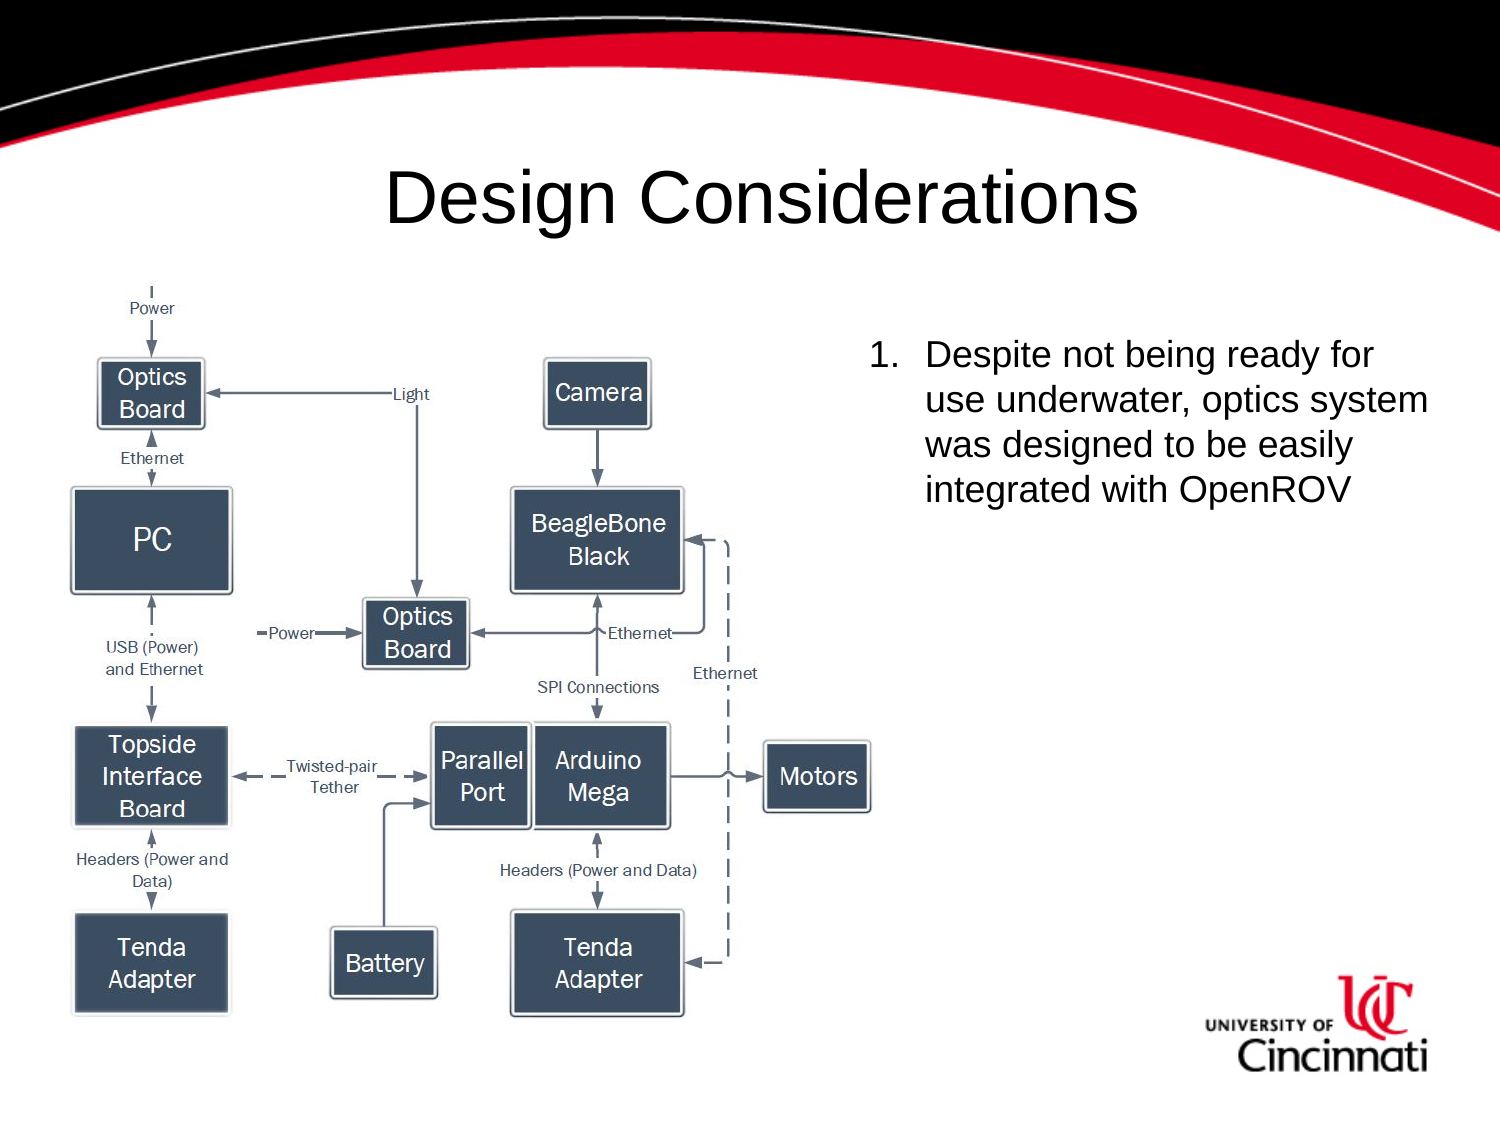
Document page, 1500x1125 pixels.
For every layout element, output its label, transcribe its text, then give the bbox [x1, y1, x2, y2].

picture [1187, 953, 1444, 1100]
picture [45, 272, 889, 1034]
title Design Considerations [87, 99, 1438, 288]
picture [0, 0, 1500, 239]
text_box Despite not being ready for use underwater, optics system was designed to be easily integrated with OpenROV [894, 314, 1456, 503]
